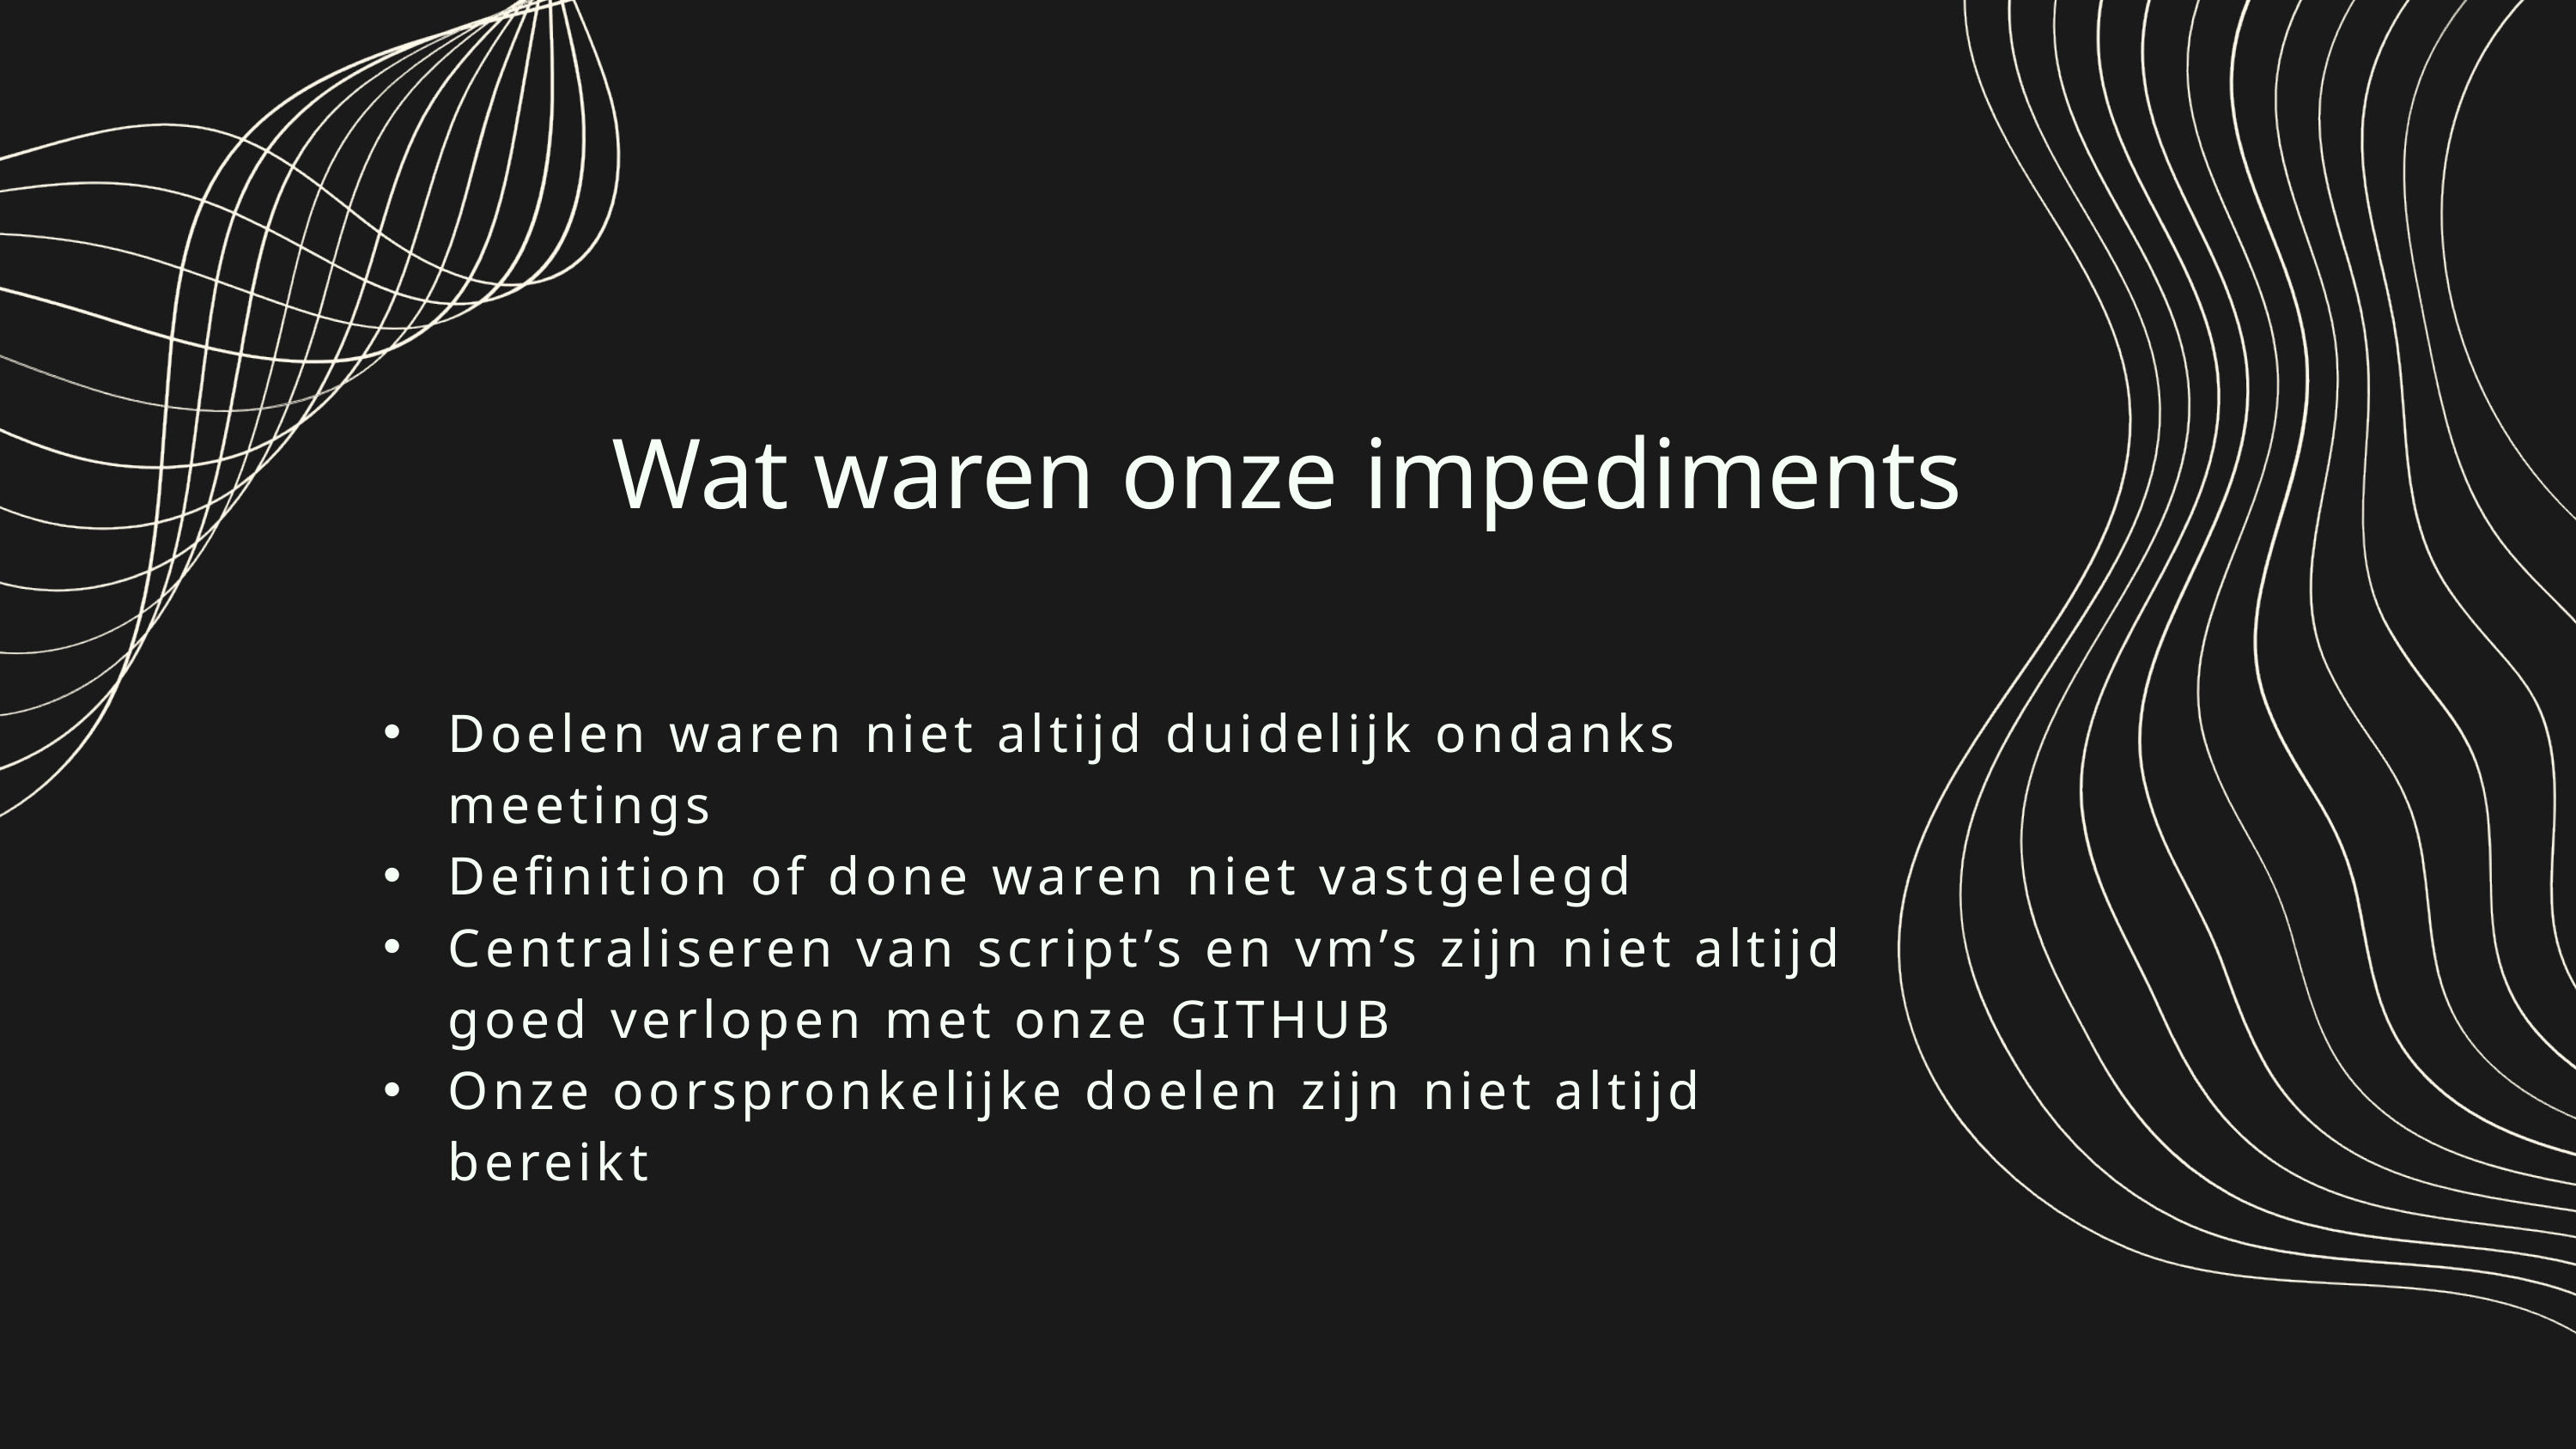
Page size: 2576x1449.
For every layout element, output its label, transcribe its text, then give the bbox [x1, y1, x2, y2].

text_box [0, 0, 1081, 844]
text_box [1893, 0, 2576, 1449]
text_box Doelen waren niet altijd duidelijk ondanks meetings Definition of done waren niet vastgelegd Centraliseren van script’s en vm’s zijn niet altijd goed verlopen met onze GITHUB Onze oorspronkelijke doelen zijn niet altijd bereikt [383, 690, 1926, 1406]
text_box Wat waren onze impediments [480, 335, 2096, 528]
